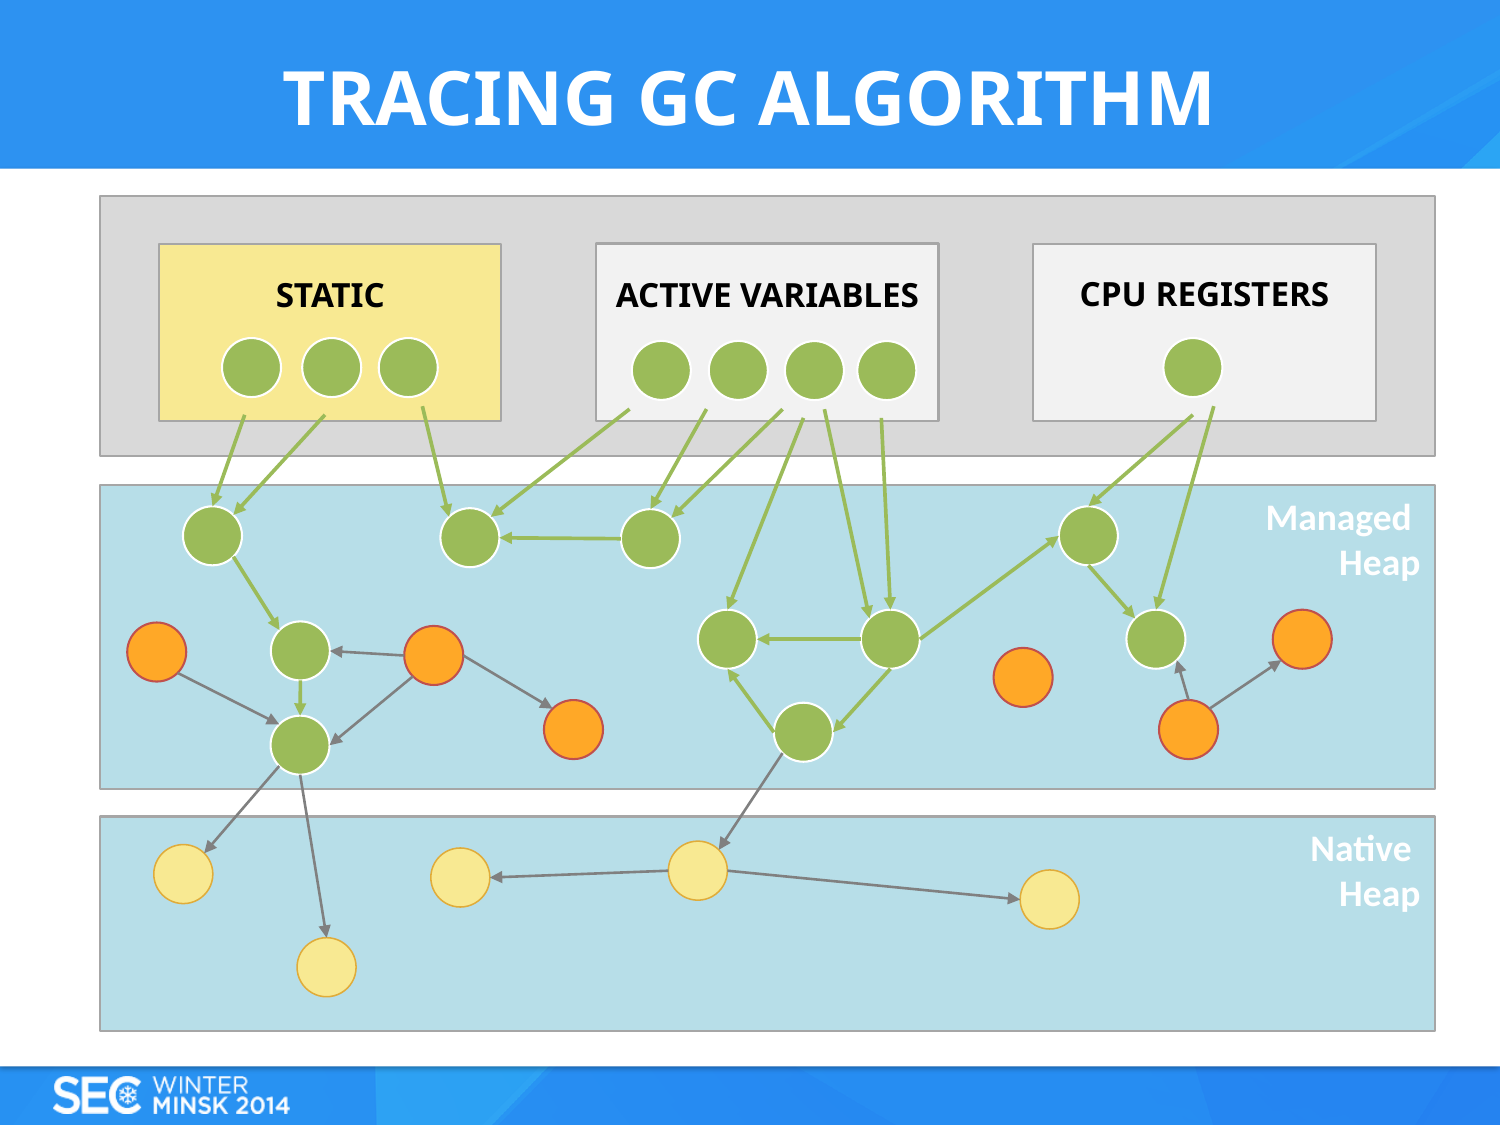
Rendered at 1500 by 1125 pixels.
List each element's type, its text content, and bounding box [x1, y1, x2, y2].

text_box [294, 935, 359, 999]
text_box [1156, 698, 1221, 762]
picture [0, 0, 1500, 168]
text_box [991, 649, 1055, 710]
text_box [233, 414, 326, 516]
text_box [268, 619, 332, 683]
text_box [671, 408, 783, 519]
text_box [490, 408, 630, 518]
text_box [858, 607, 921, 671]
text_box [428, 845, 492, 910]
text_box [233, 556, 280, 631]
text_box [512, 540, 619, 545]
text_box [422, 405, 450, 517]
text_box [212, 414, 232, 507]
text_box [1088, 565, 1136, 619]
text_box [1056, 504, 1121, 568]
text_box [329, 676, 414, 746]
text_box [1019, 867, 1082, 932]
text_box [203, 765, 280, 854]
text_box [100, 196, 1459, 1035]
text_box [718, 752, 783, 851]
text_box [268, 713, 331, 777]
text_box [1088, 414, 1150, 507]
text_box [180, 504, 245, 568]
text_box [772, 700, 834, 764]
text_box [1270, 607, 1334, 671]
text_box [151, 842, 215, 906]
text_box [618, 507, 683, 571]
text_box [502, 540, 511, 545]
text_box [695, 608, 759, 671]
text_box Native Heap [98, 814, 1437, 1033]
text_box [650, 408, 670, 510]
text_box [1124, 608, 1188, 671]
text_box [541, 697, 606, 762]
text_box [727, 870, 1021, 900]
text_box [299, 774, 327, 938]
text_box [438, 506, 502, 570]
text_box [329, 650, 405, 656]
text_box [666, 839, 730, 903]
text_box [832, 668, 891, 733]
text_box [402, 623, 466, 688]
text_box TRACING GC ALGORITHM [53, 42, 1447, 148]
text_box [489, 870, 669, 878]
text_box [881, 417, 891, 610]
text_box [727, 417, 804, 610]
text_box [463, 655, 553, 709]
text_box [919, 535, 1060, 640]
text_box [125, 620, 189, 684]
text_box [177, 672, 280, 725]
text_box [727, 668, 775, 733]
picture [0, 1067, 1500, 1125]
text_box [1209, 659, 1282, 709]
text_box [824, 408, 870, 619]
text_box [1176, 659, 1189, 701]
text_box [1155, 405, 1215, 610]
